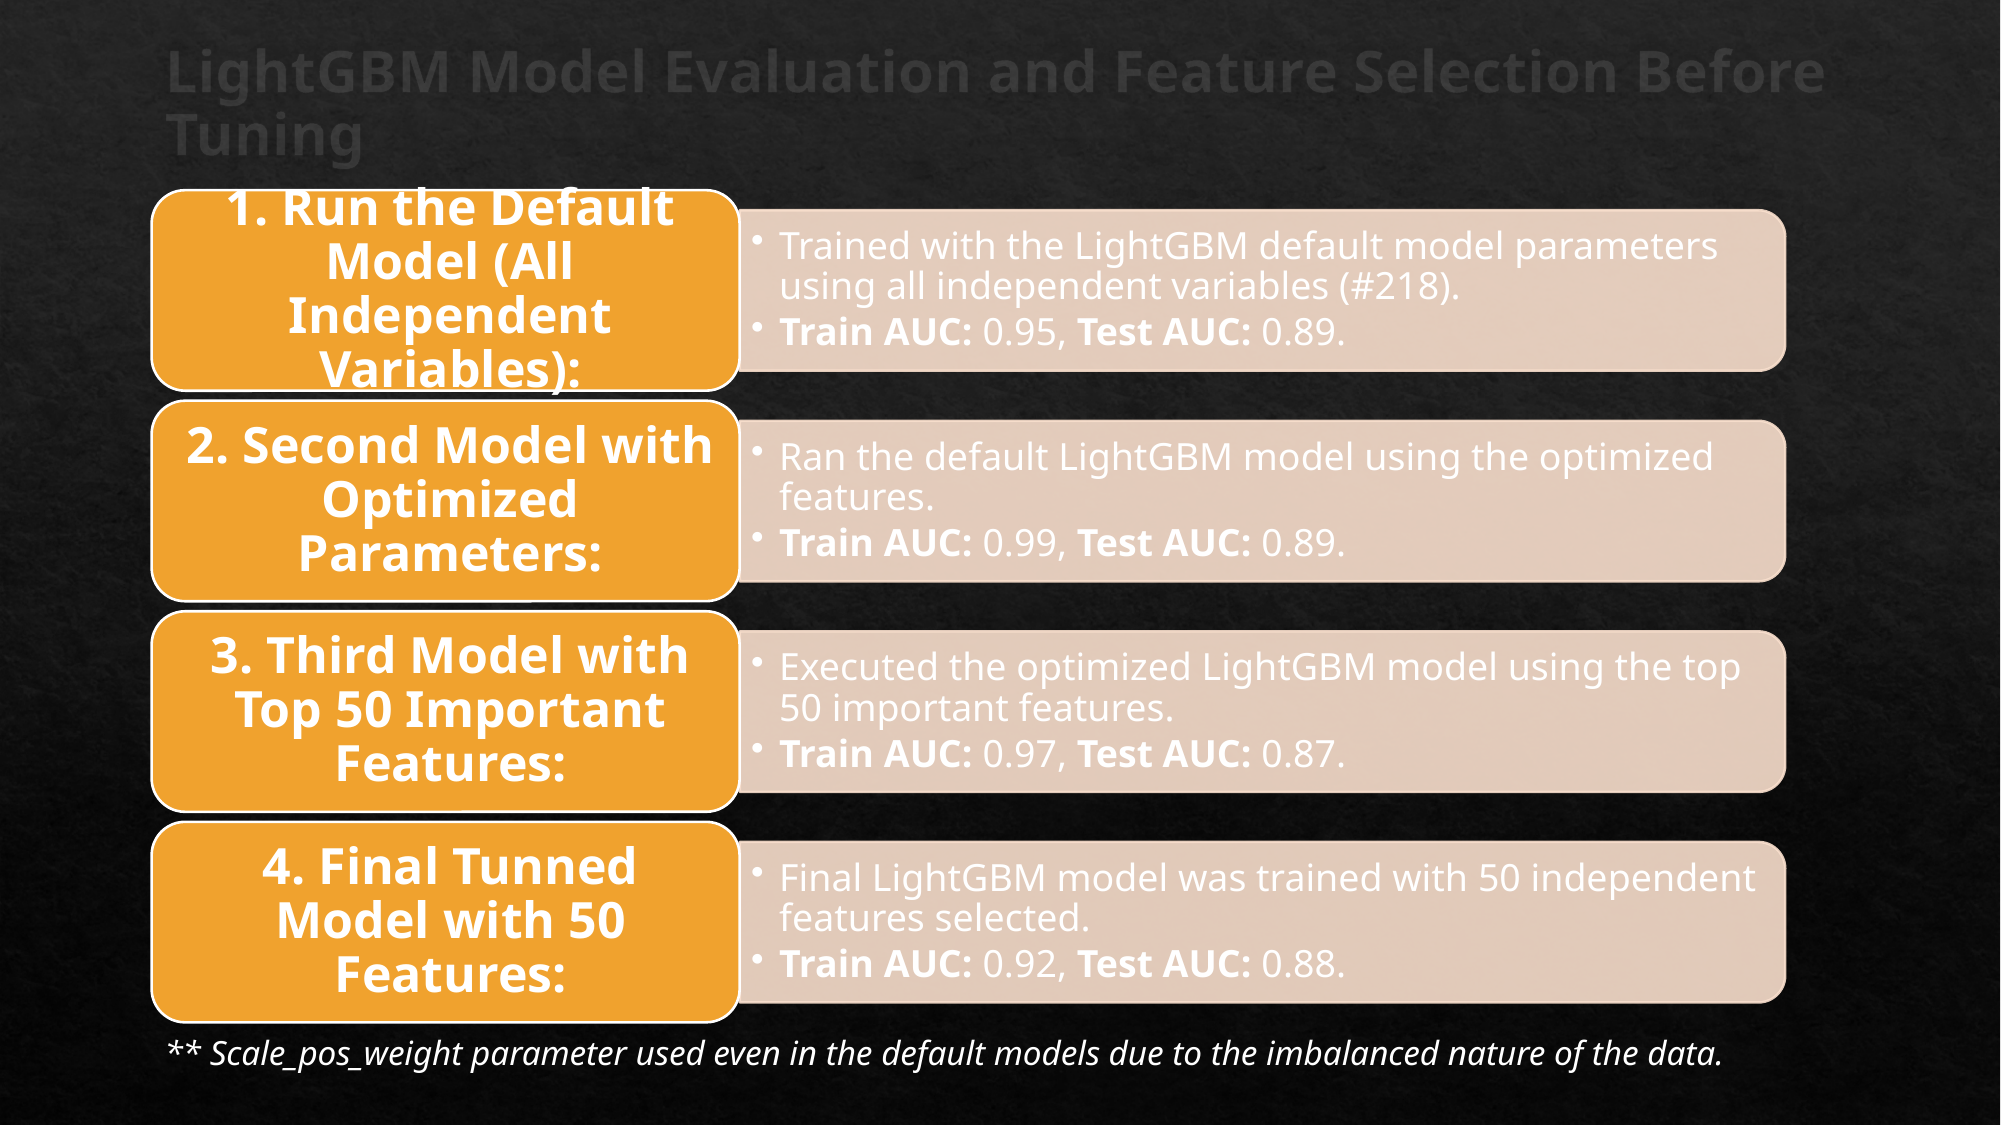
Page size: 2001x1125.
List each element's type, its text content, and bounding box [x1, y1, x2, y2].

text_box ** Scale_pos_weight parameter used even in the default models due to the imbalanced nature of the data. [149, 1024, 1842, 1080]
title LightGBM Model Evaluation and Feature Selection Before Tuning [149, 2, 1975, 209]
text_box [151, 189, 1786, 1023]
